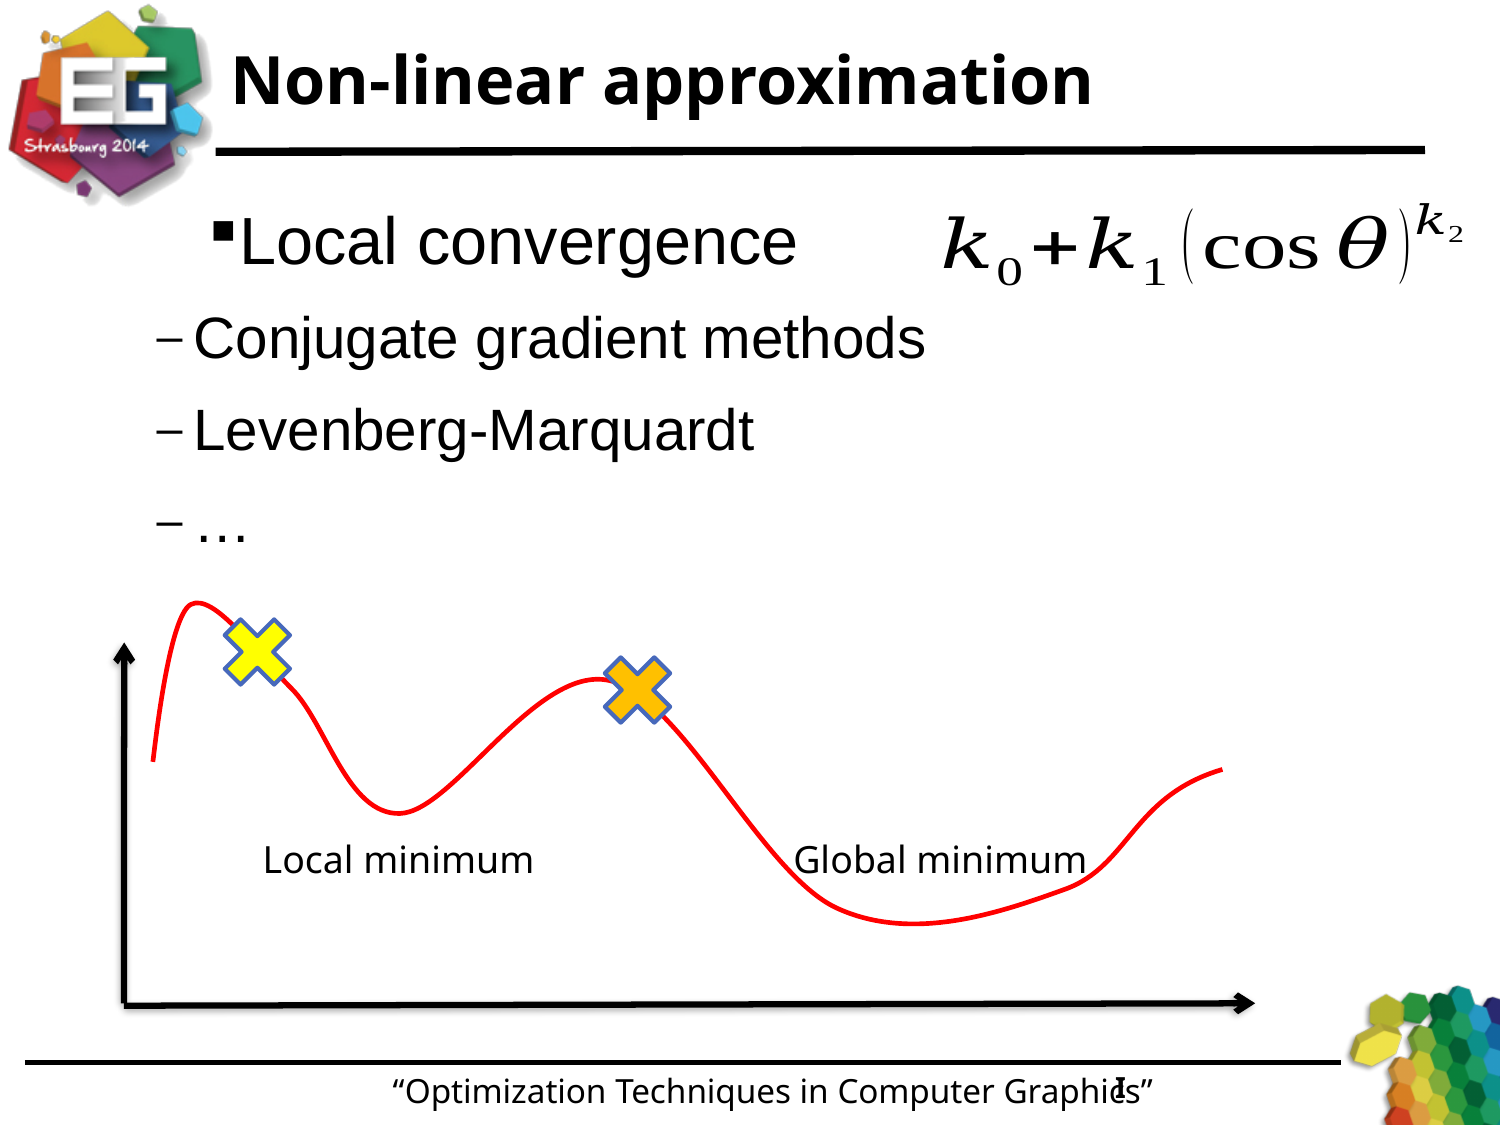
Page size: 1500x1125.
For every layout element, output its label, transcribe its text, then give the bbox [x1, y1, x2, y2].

picture [0, 0, 216, 216]
text_box [602, 655, 673, 725]
title Non-linear approximation [215, 36, 1426, 130]
list Local convergence Conjugate gradient methods Levenberg-Marquardt … [74, 199, 1426, 1063]
text_box [152, 602, 1223, 867]
picture [1344, 979, 1500, 1125]
text_box Local minimum [247, 828, 550, 889]
text_box [807, 889, 1068, 925]
text_box [222, 617, 293, 687]
text_box Global minimum [778, 828, 1103, 889]
